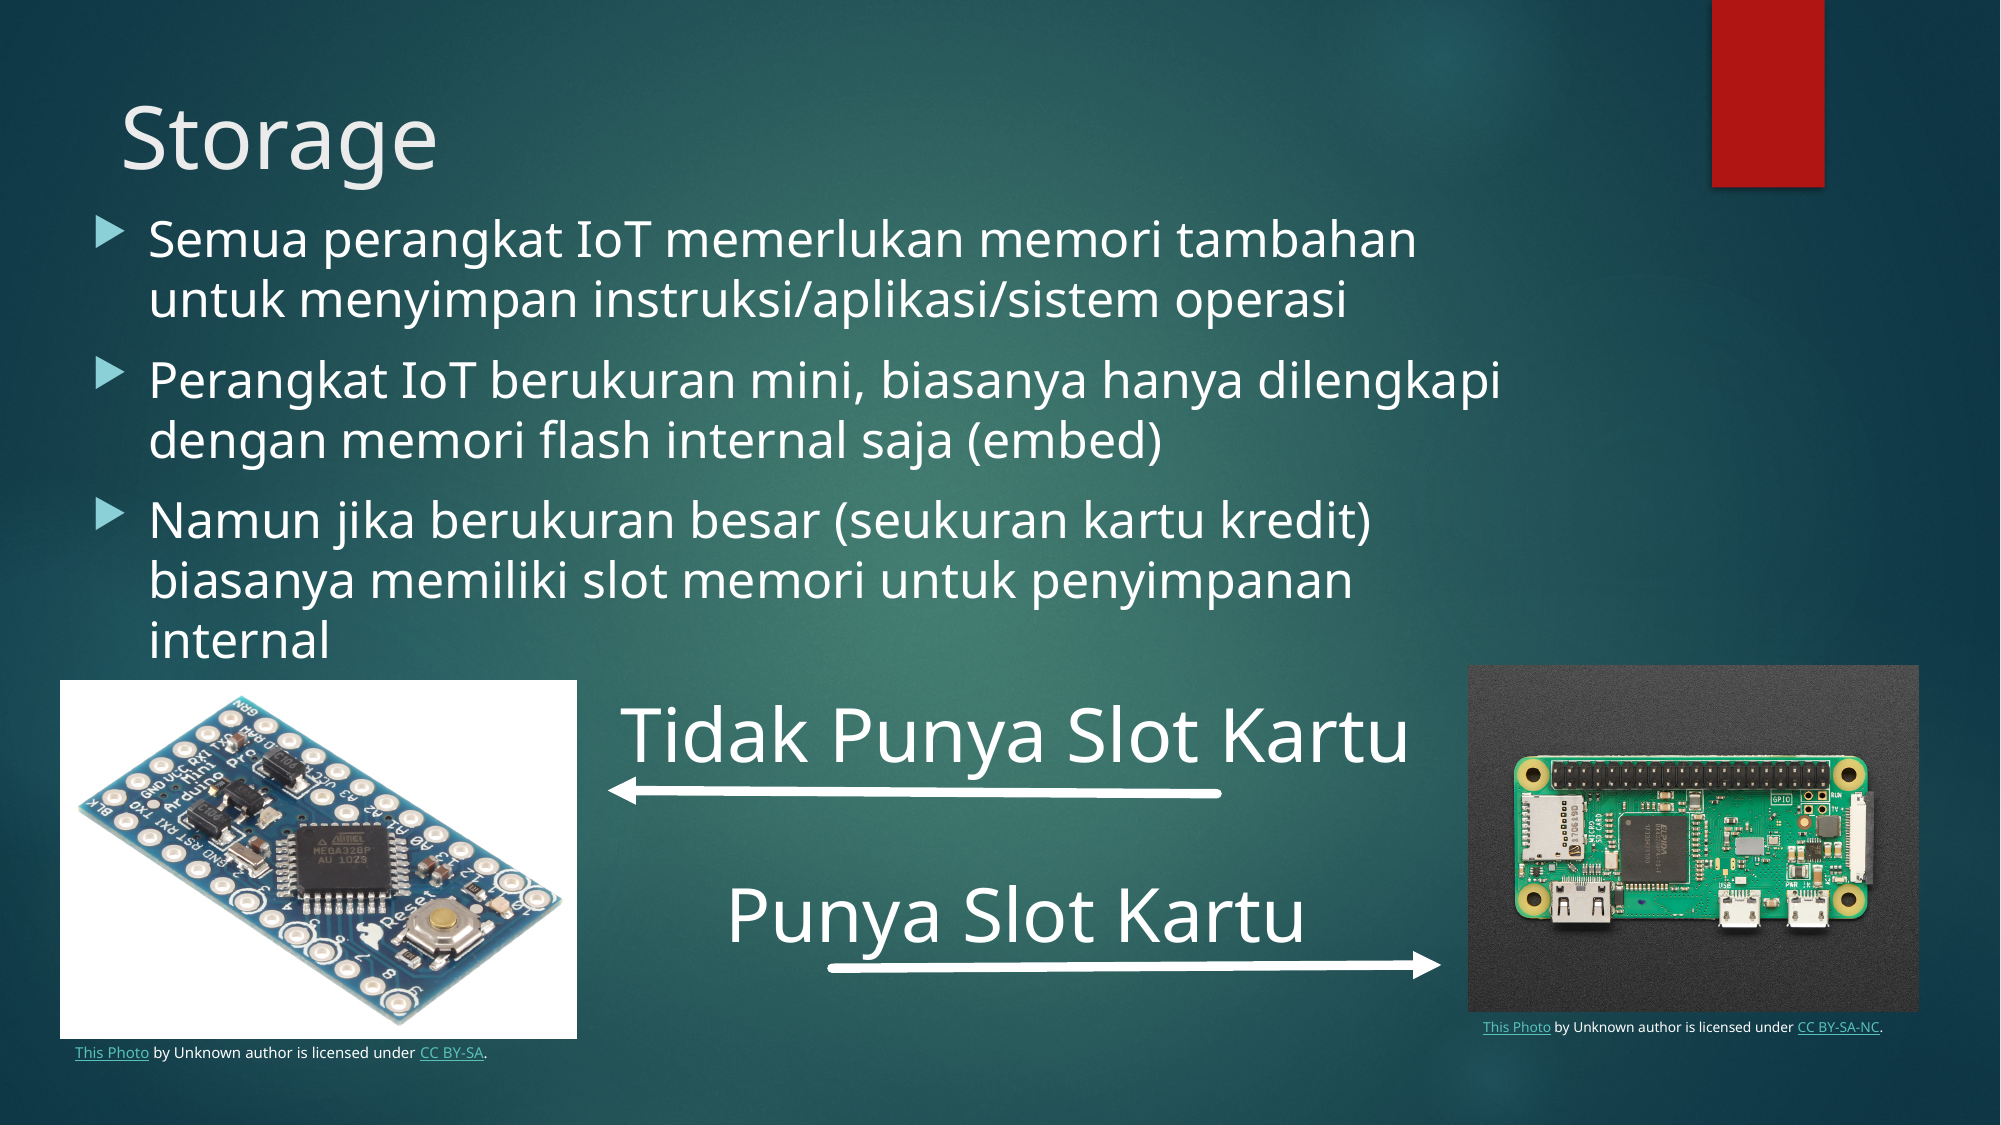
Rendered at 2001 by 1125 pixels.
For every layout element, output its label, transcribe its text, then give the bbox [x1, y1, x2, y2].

text_box This Photo by Unknown author is licensed under CC BY-SA. [60, 1045, 511, 1089]
text_box [607, 784, 1218, 797]
text_box Tidak Punya Slot Kartu Punya Slot Kartu [590, 680, 1442, 966]
picture [0, 0, 2001, 1125]
text_box Semua perangkat IoT memerlukan memori tambahan untuk menyimpan instruksi/aplikasi/sistem operasi Perangkat IoT berukuran mini, biasanya hanya dilengkapi dengan memori flash internal saja (embed) Namun jika berukuran besar (seukuran kartu kredit) biasanya memiliki slot memori untuk penyimpanan internal [77, 199, 1545, 681]
text_box [831, 958, 1442, 972]
text_box Storage [106, 74, 1649, 304]
text_box This Photo by Unknown author is licensed under CC BY-SA-NC. [1468, 1020, 1919, 1064]
